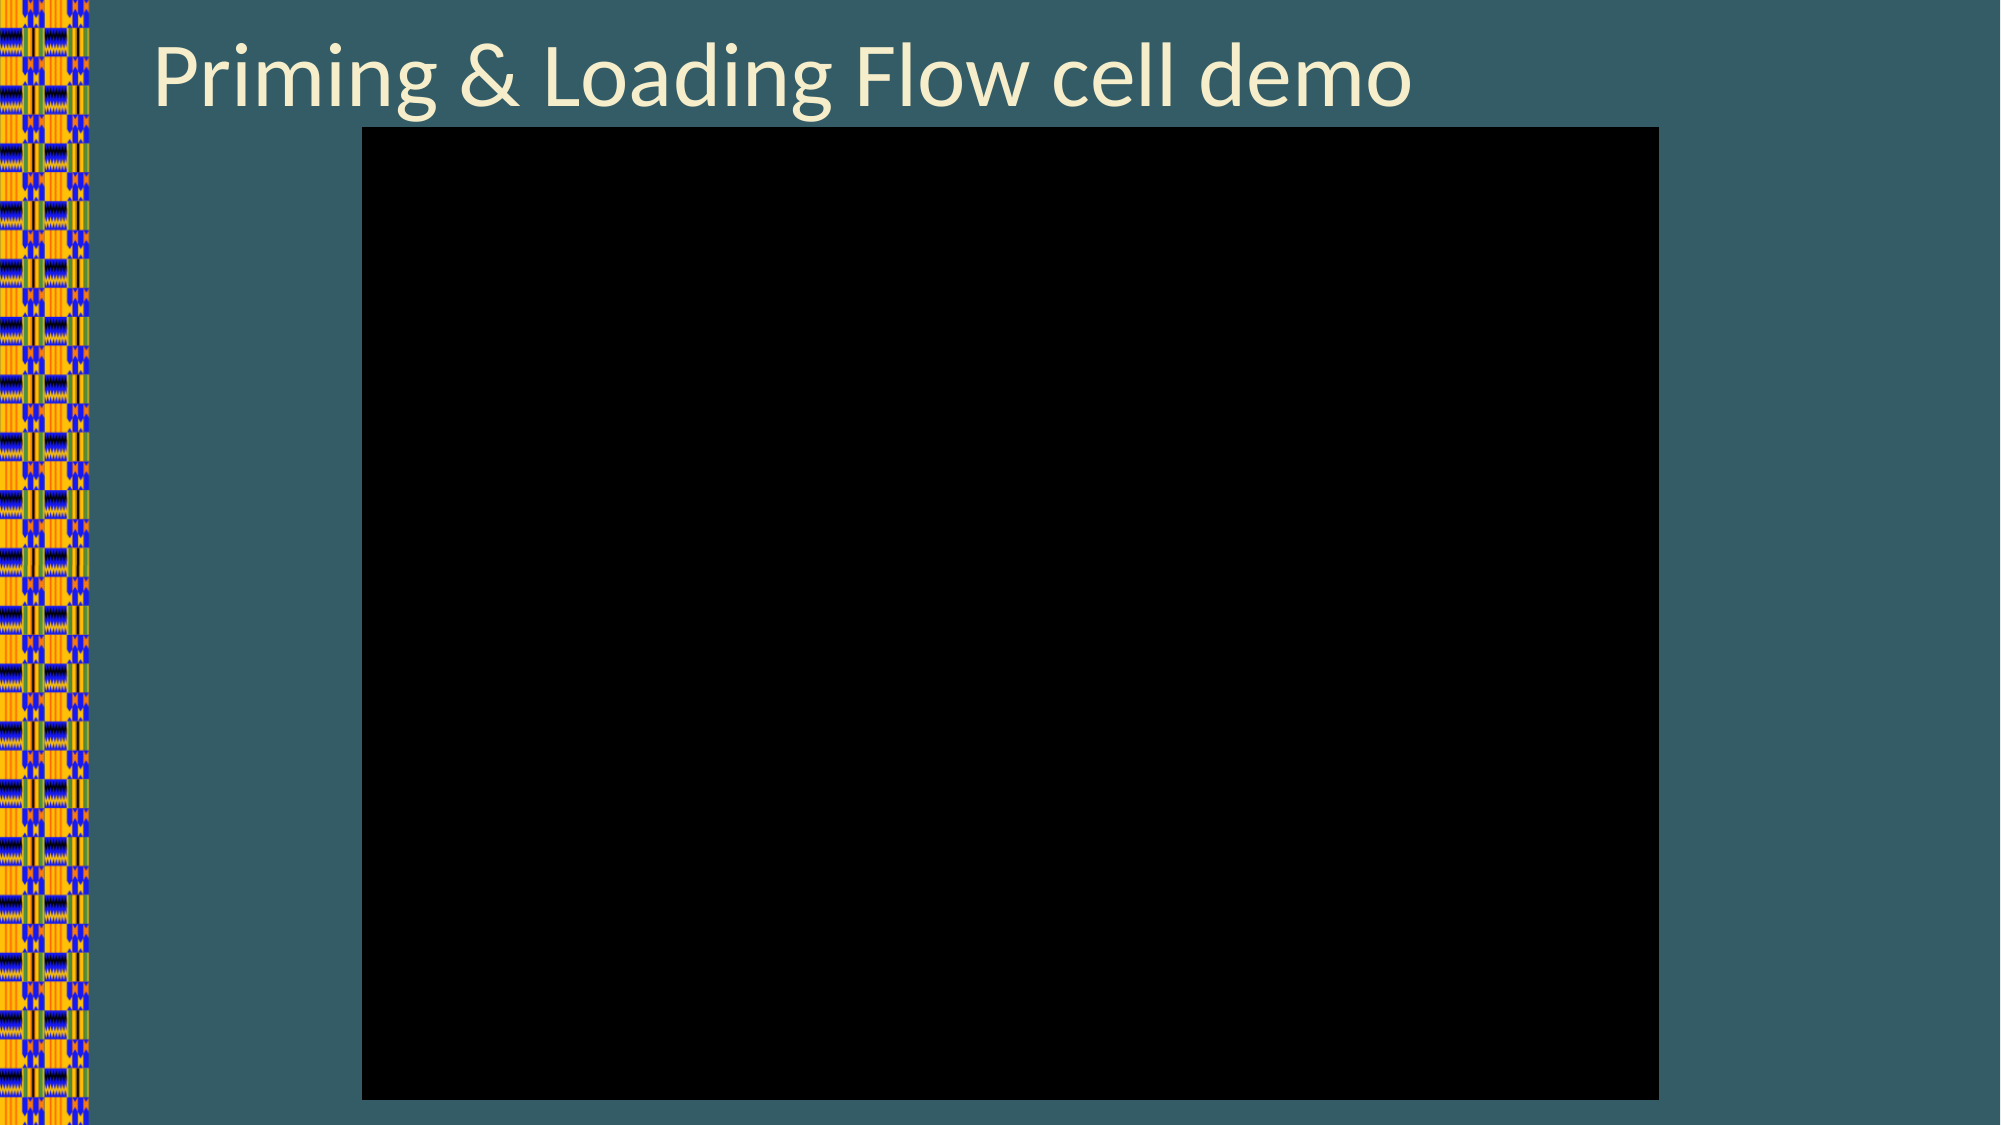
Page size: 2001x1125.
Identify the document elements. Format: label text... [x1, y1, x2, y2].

title Priming & Loading Flow cell demo [137, 9, 1863, 145]
picture [0, 0, 2001, 1125]
